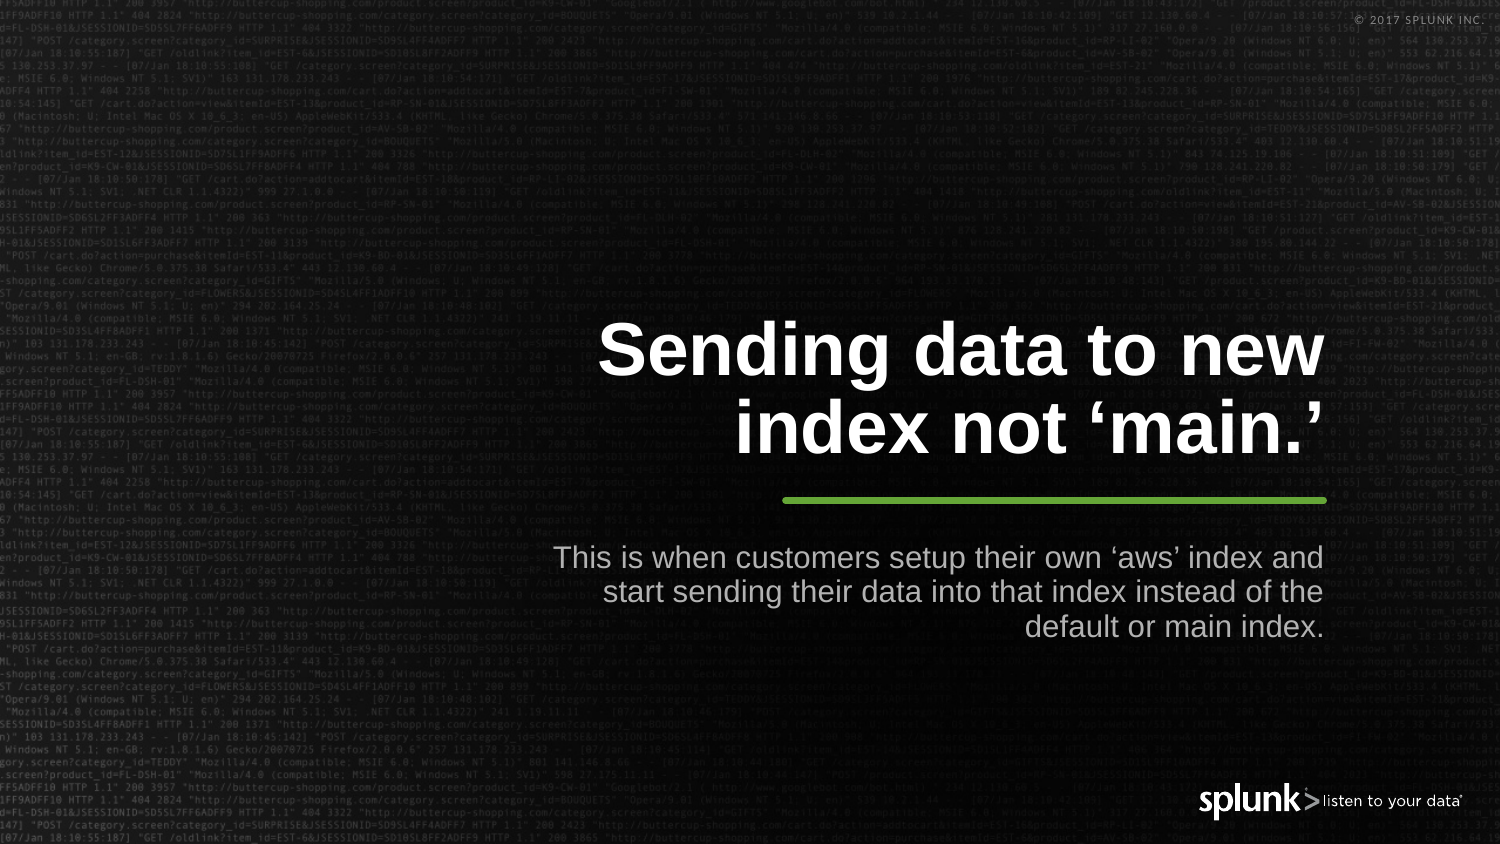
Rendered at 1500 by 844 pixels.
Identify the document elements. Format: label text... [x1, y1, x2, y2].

title Sending data to new index not ‘main.’ [525, 120, 1326, 469]
subtitle This is when customers setup their own ‘aws’ index and start sending their data into that index instead of the default or main index. [525, 510, 1326, 659]
picture [0, 0, 1500, 844]
